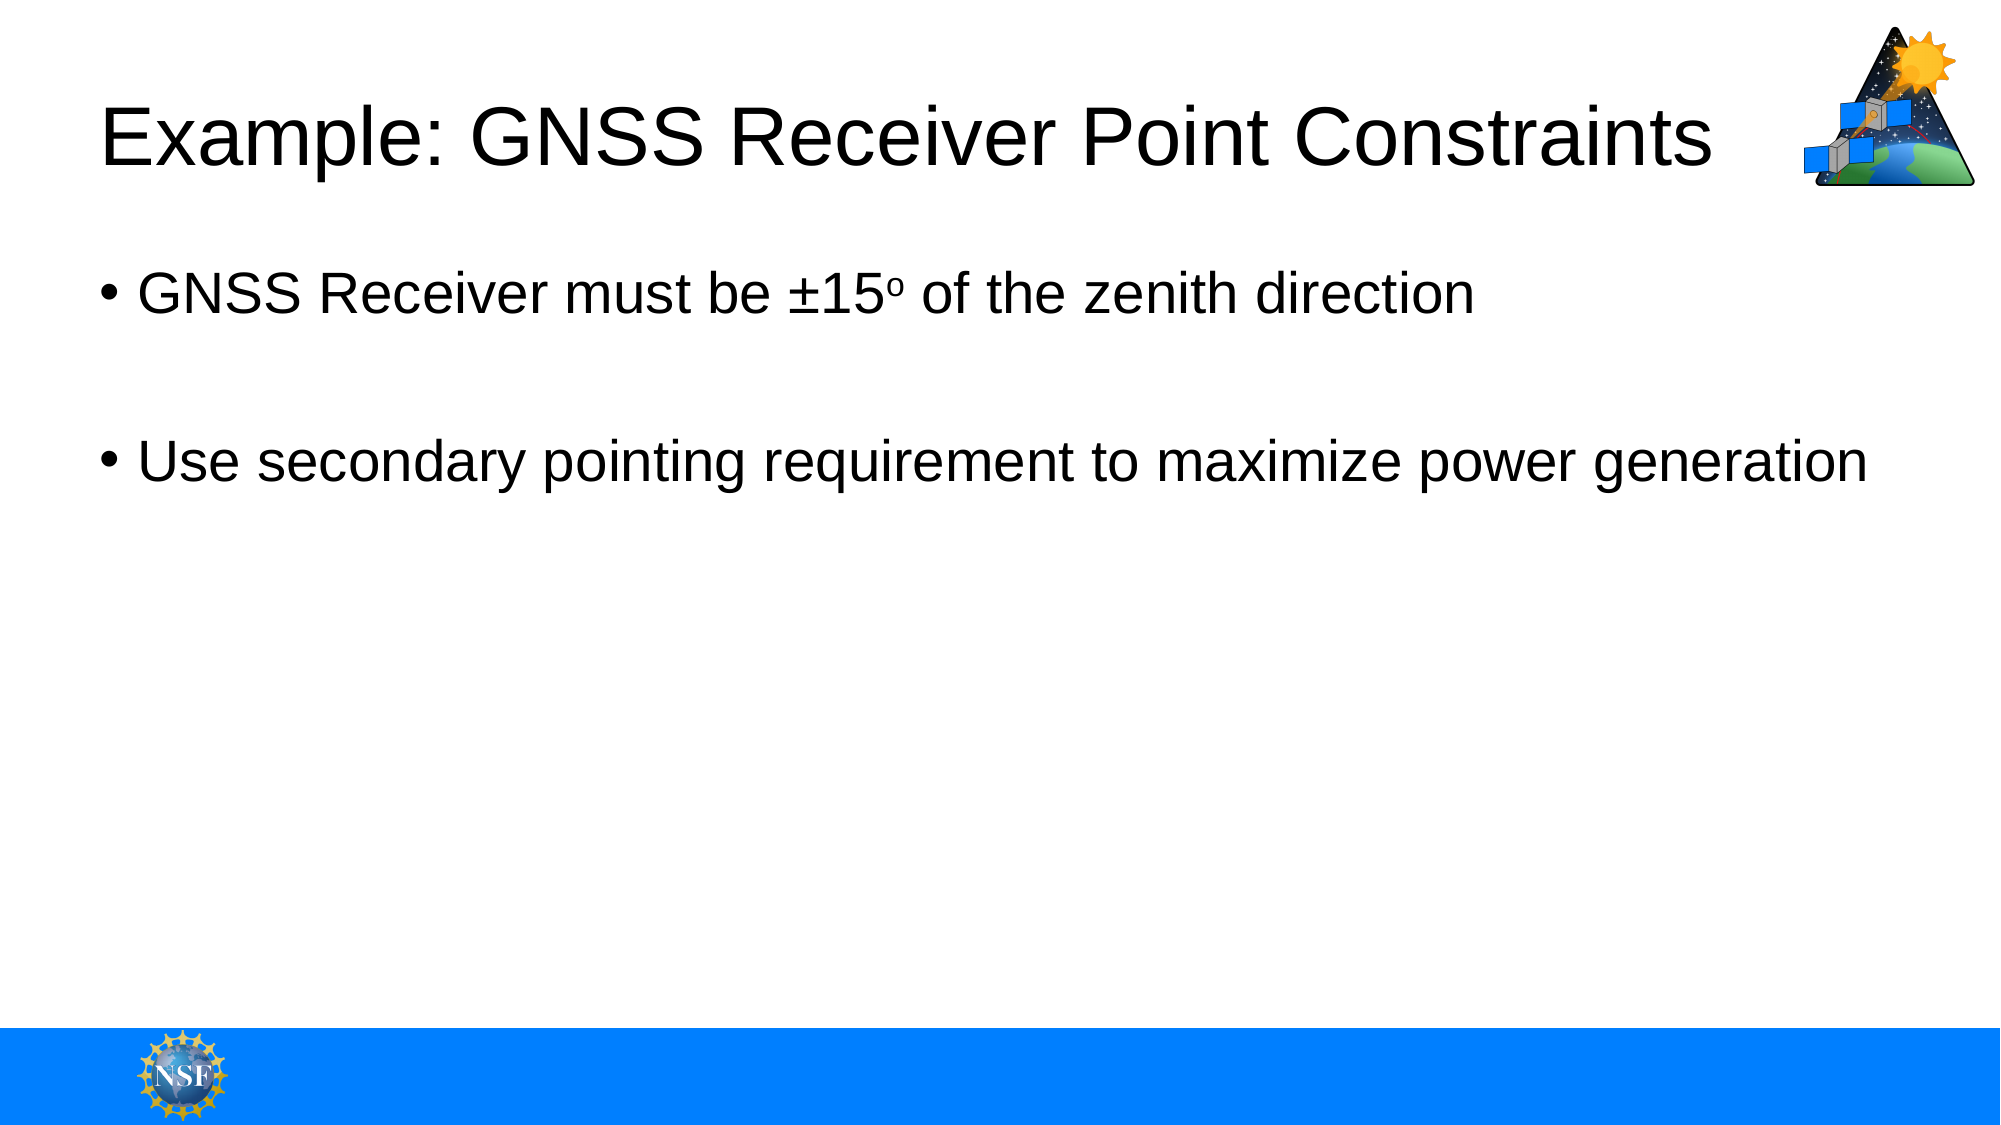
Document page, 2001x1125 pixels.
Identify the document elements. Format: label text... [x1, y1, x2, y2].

title Example: GNSS Receiver Point Constraints [99, 44, 1900, 233]
picture [1804, 22, 1977, 186]
list GNSS Receiver must be ±15o of the zenith direction Use secondary pointing requirement to maximize power generation [99, 263, 1900, 916]
picture [137, 1030, 228, 1121]
